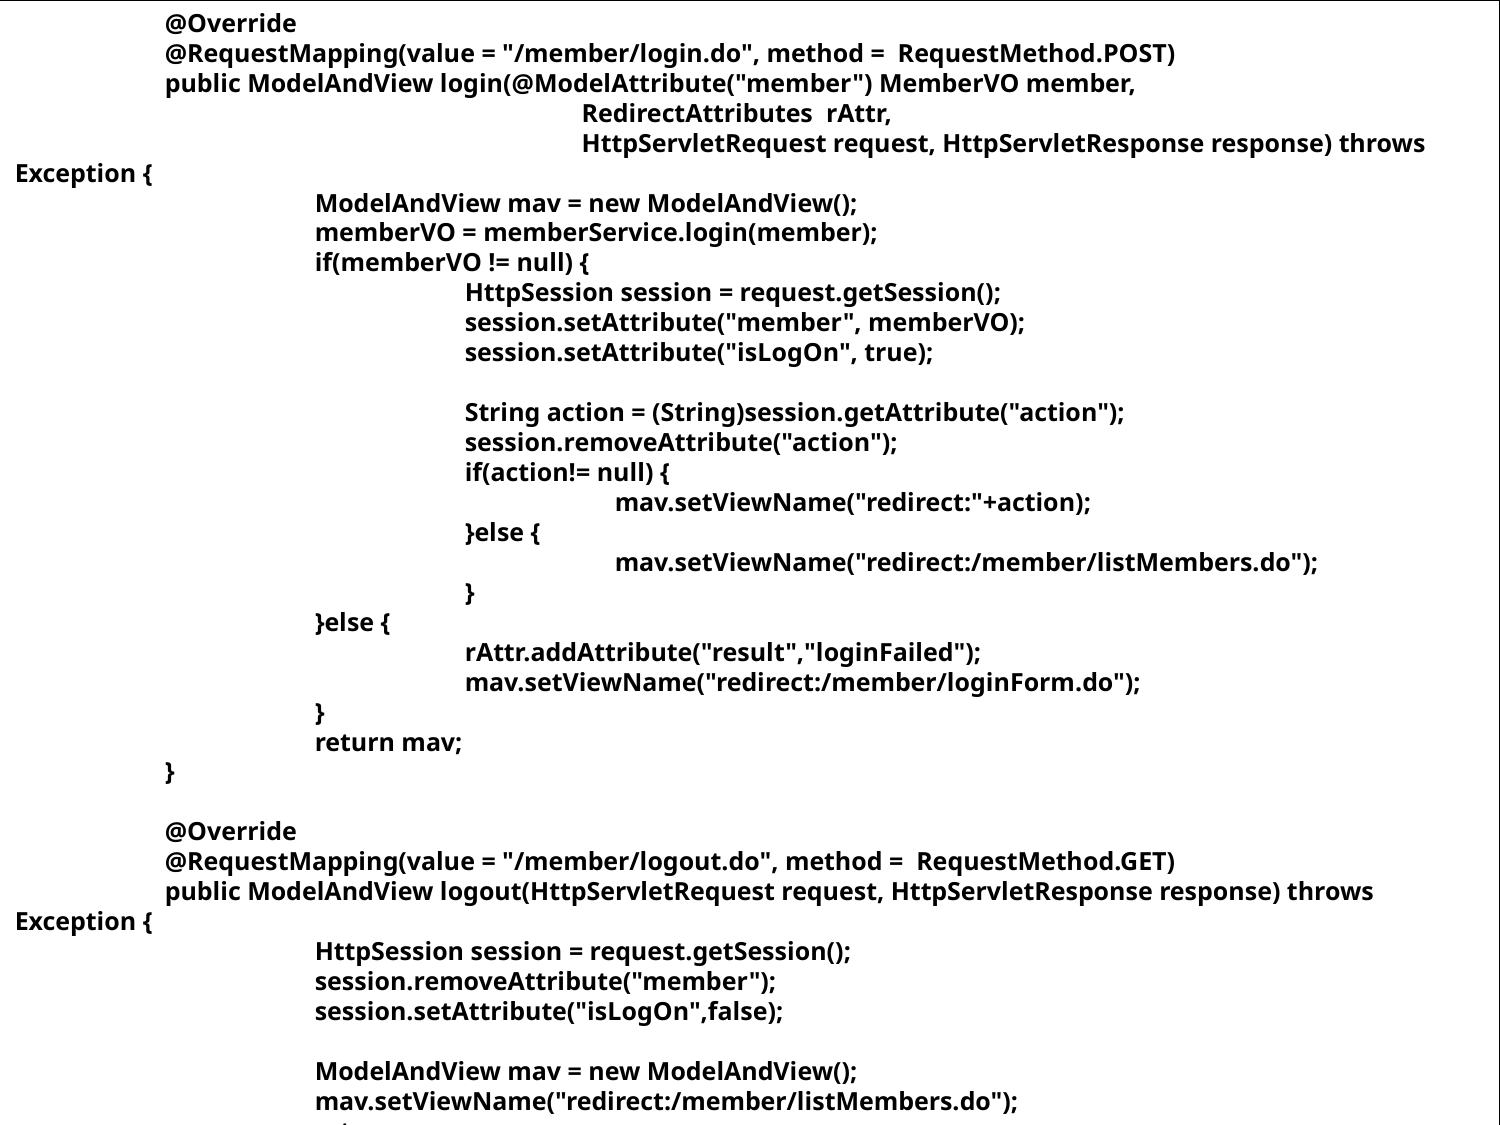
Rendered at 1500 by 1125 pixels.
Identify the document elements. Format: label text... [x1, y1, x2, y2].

text_box @Override @RequestMapping(value = "/member/login.do", method = RequestMethod.POST) public ModelAndView login(@ModelAttribute("member") MemberVO member, RedirectAttributes rAttr, HttpServletRequest request, HttpServletResponse response) throws Exception { ModelAndView mav = new ModelAndView(); memberVO = memberService.login(member); if(memberVO != null) { HttpSession session = request.getSession(); session.setAttribute("member", memberVO); session.setAttribute("isLogOn", true); String action = (String)session.getAttribute("action"); session.removeAttribute("action"); if(action!= null) { mav.setViewName("redirect:"+action); }else { mav.setViewName("redirect:/member/listMembers.do"); } }else { rAttr.addAttribute("result","loginFailed"); mav.setViewName("redirect:/member/loginForm.do"); } return mav; } @Override @RequestMapping(value = "/member/logout.do", method = RequestMethod.GET) public ModelAndView logout(HttpServletRequest request, HttpServletResponse response) throws Exception { HttpSession session = request.getSession(); session.removeAttribute("member"); session.setAttribute("isLogOn",false); ModelAndView mav = new ModelAndView(); mav.setViewName("redirect:/member/listMembers.do"); return mav; } [0, 0, 1500, 1125]
